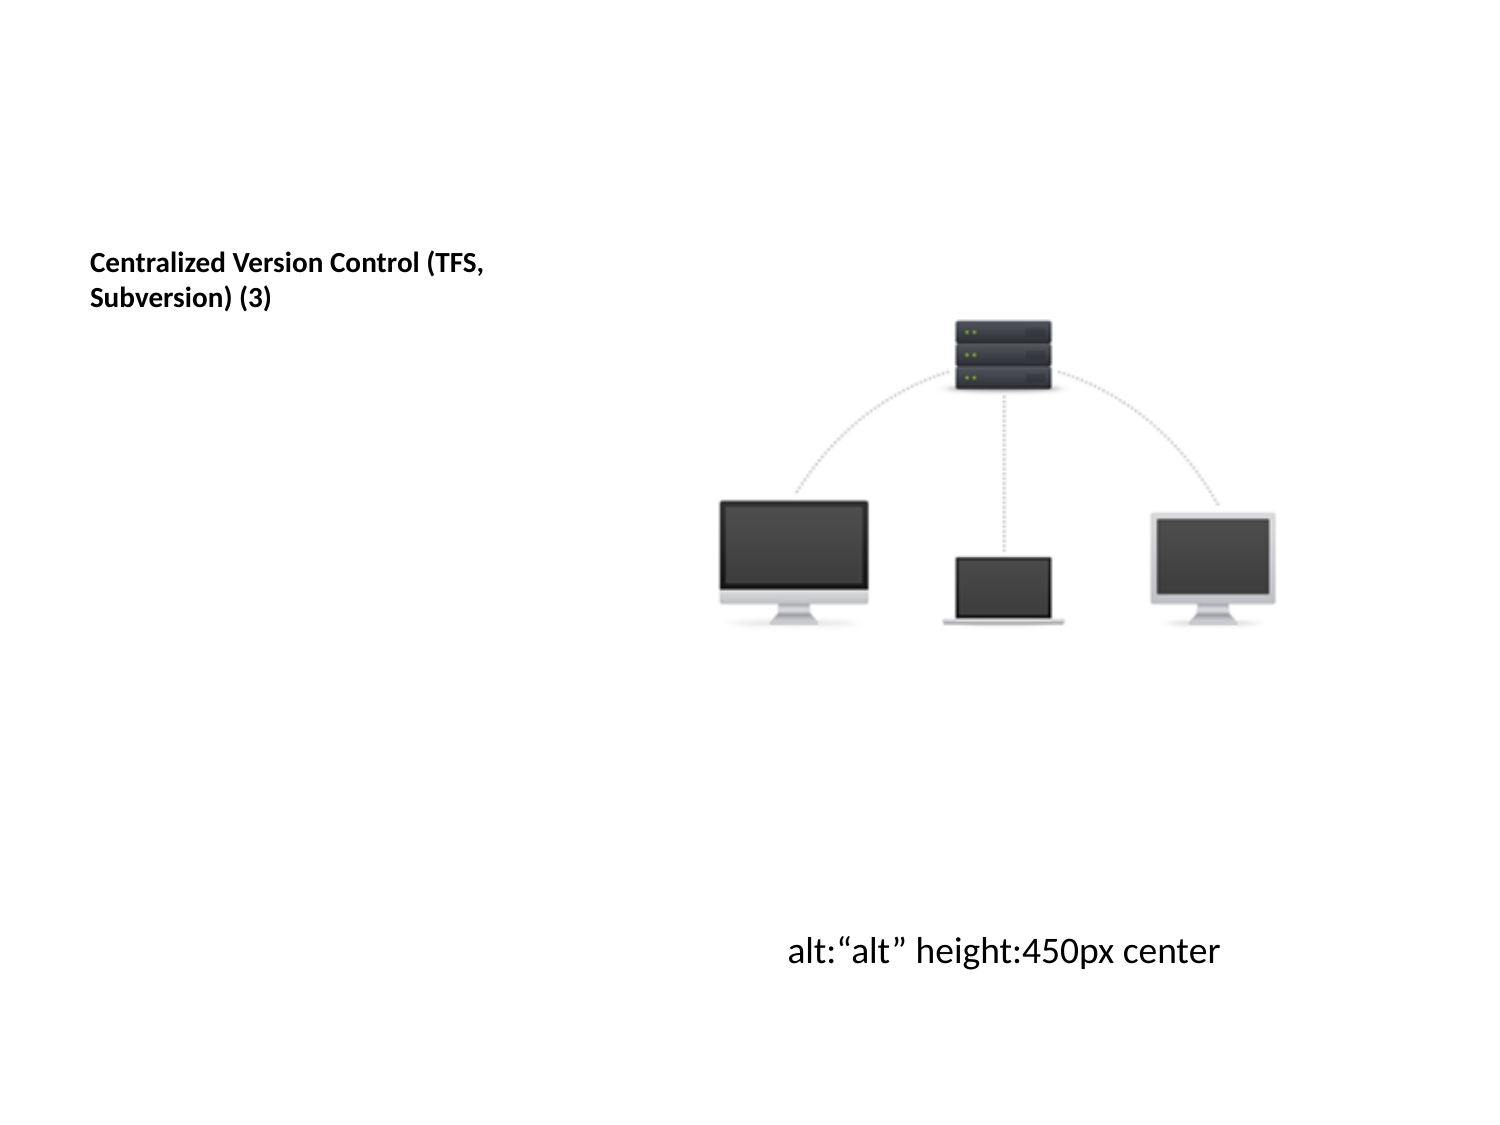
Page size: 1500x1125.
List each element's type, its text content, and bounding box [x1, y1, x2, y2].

list Centralized Version Control (TFS, Subversion) (3) [75, 235, 569, 1005]
text_box alt:“alt” height:450px center [585, 918, 1423, 1003]
picture [585, 272, 1424, 692]
